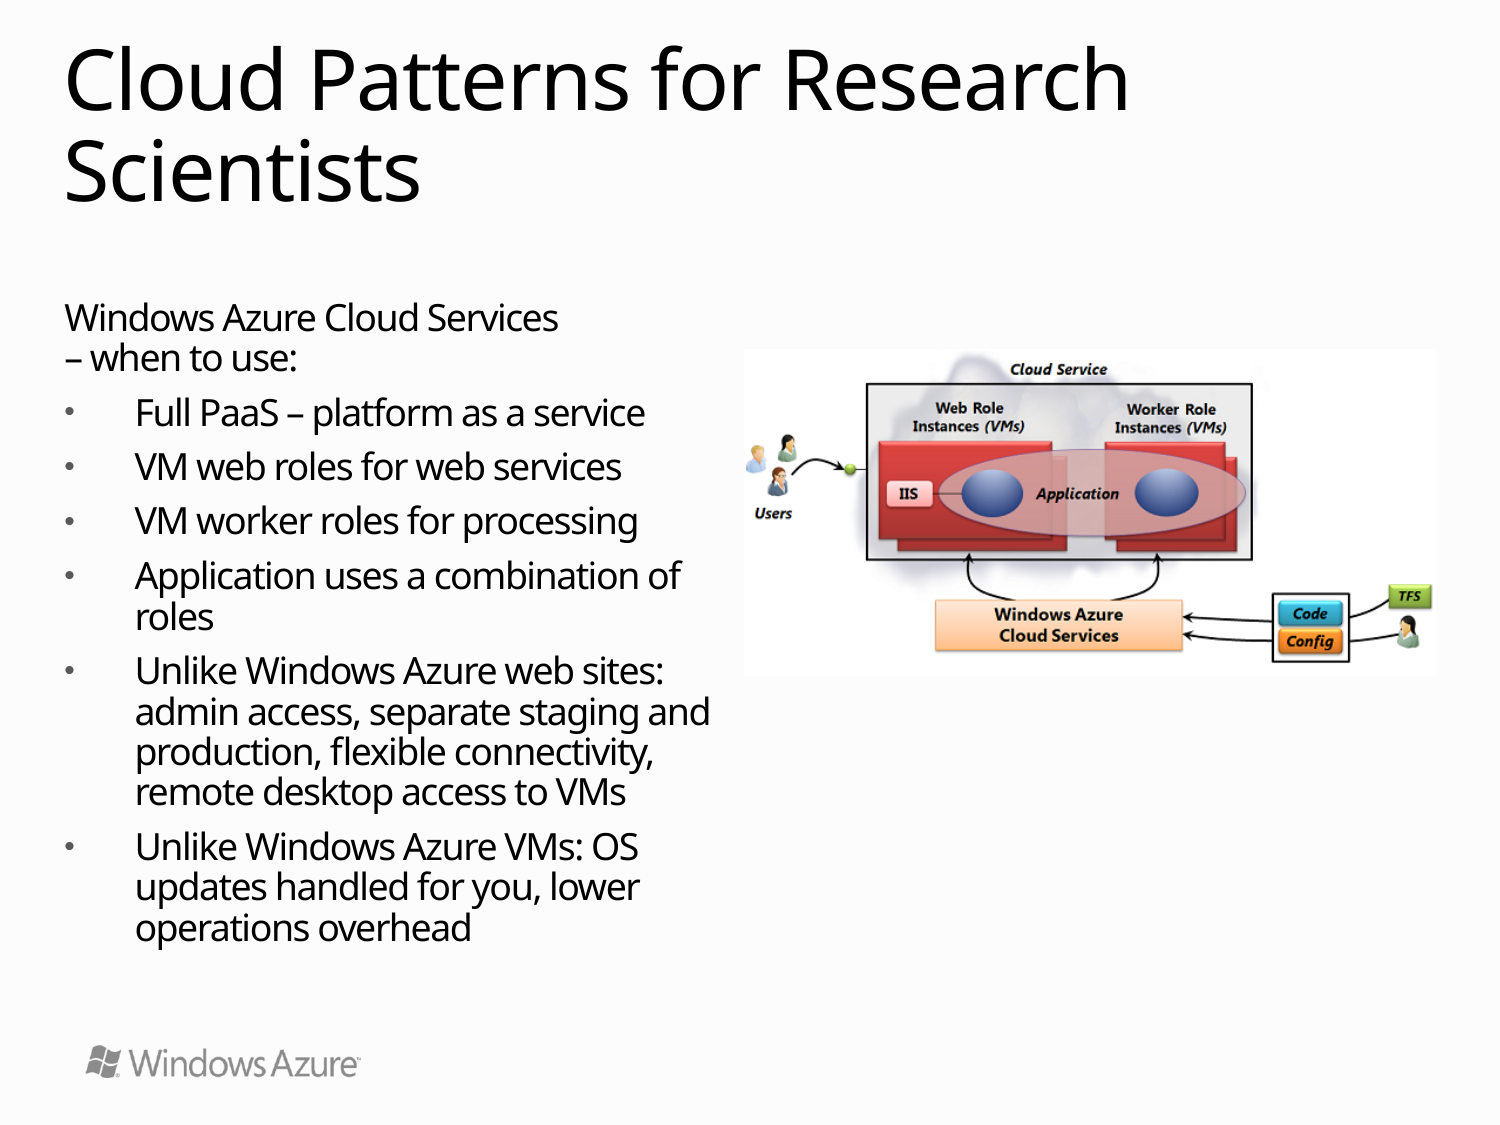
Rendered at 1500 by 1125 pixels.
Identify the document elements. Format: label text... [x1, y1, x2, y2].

picture [744, 349, 1437, 676]
title Cloud Patterns for Research Scientists [63, 37, 1436, 130]
list Windows Azure Cloud Services – when to use: Full PaaS – platform as a service VM web roles for web services VM worker roles for processing Application uses a combination of roles Unlike Windows Azure web sites: admin access, separate staging and production, flexible connectivity, remote desktop access to VMs Unlike Windows Azure VMs: OS updates handled for you, lower operations overhead [63, 298, 716, 919]
